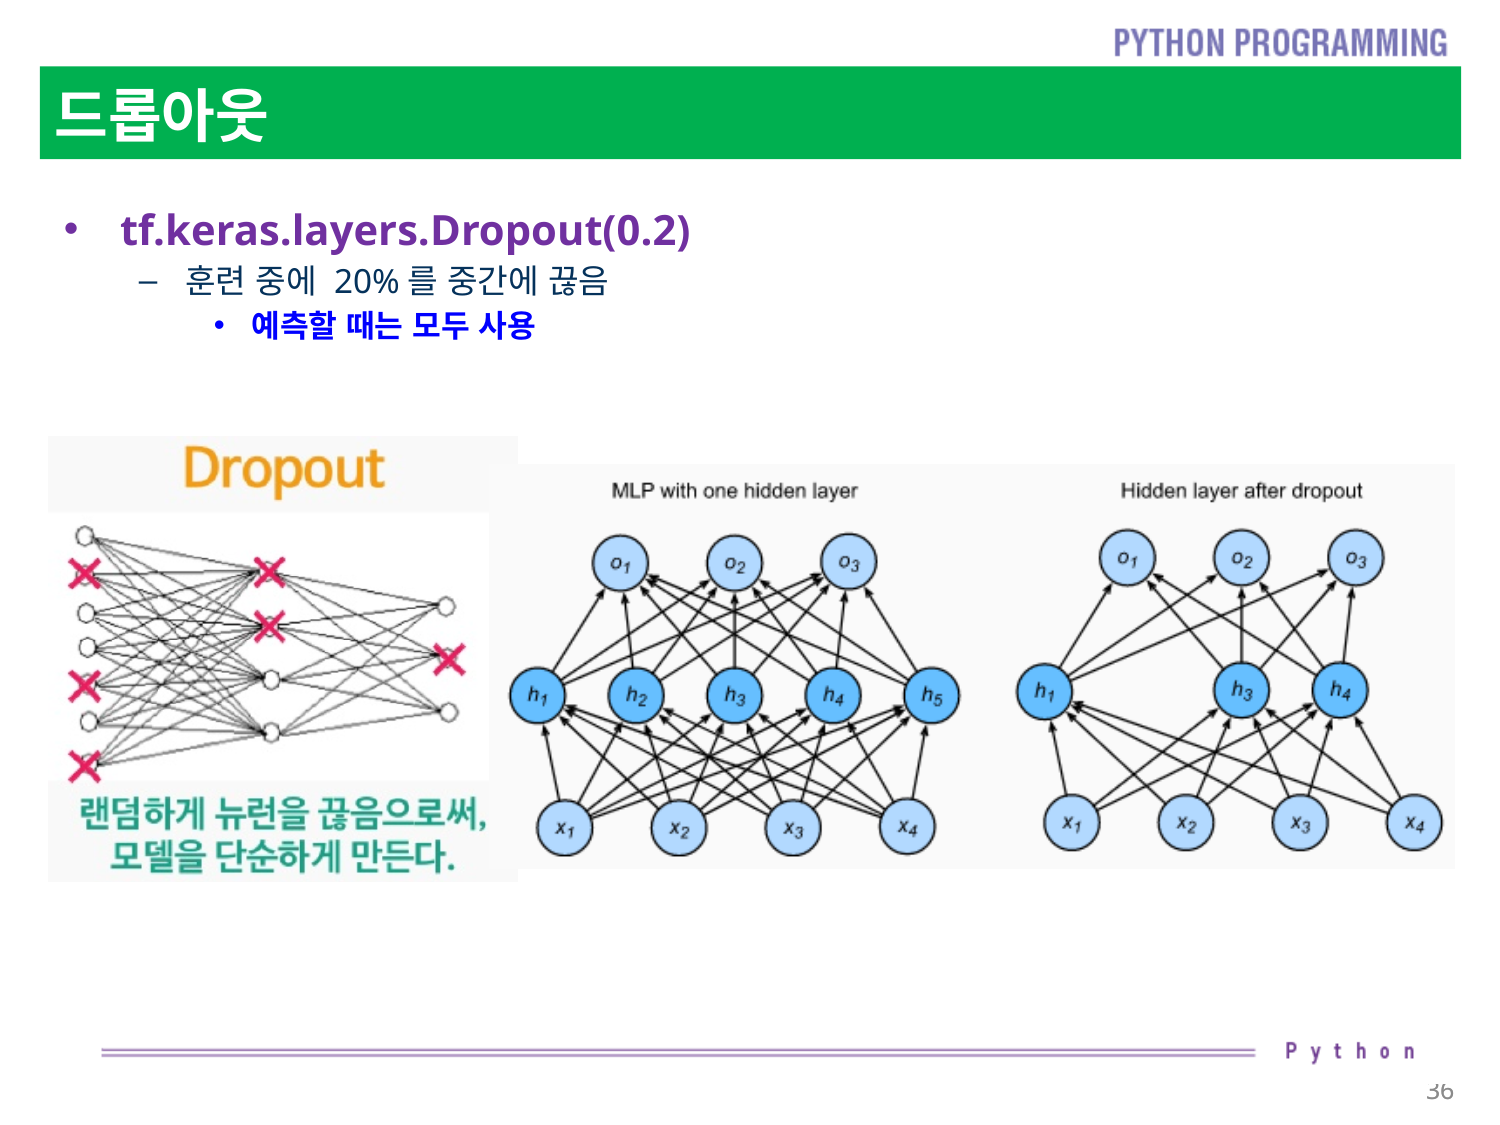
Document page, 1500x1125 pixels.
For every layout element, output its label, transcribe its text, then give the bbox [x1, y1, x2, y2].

list tf.keras.layers.Dropout(0.2) 훈련 중에 20%를 중간에 끊음 예측할 때는 모두 사용 [48, 195, 1461, 1041]
title 드롭아웃 [39, 76, 1444, 152]
slide_number 36 [1119, 1071, 1470, 1112]
picture [18, 1020, 1483, 1084]
picture [1106, 13, 1462, 66]
picture [48, 435, 1455, 883]
